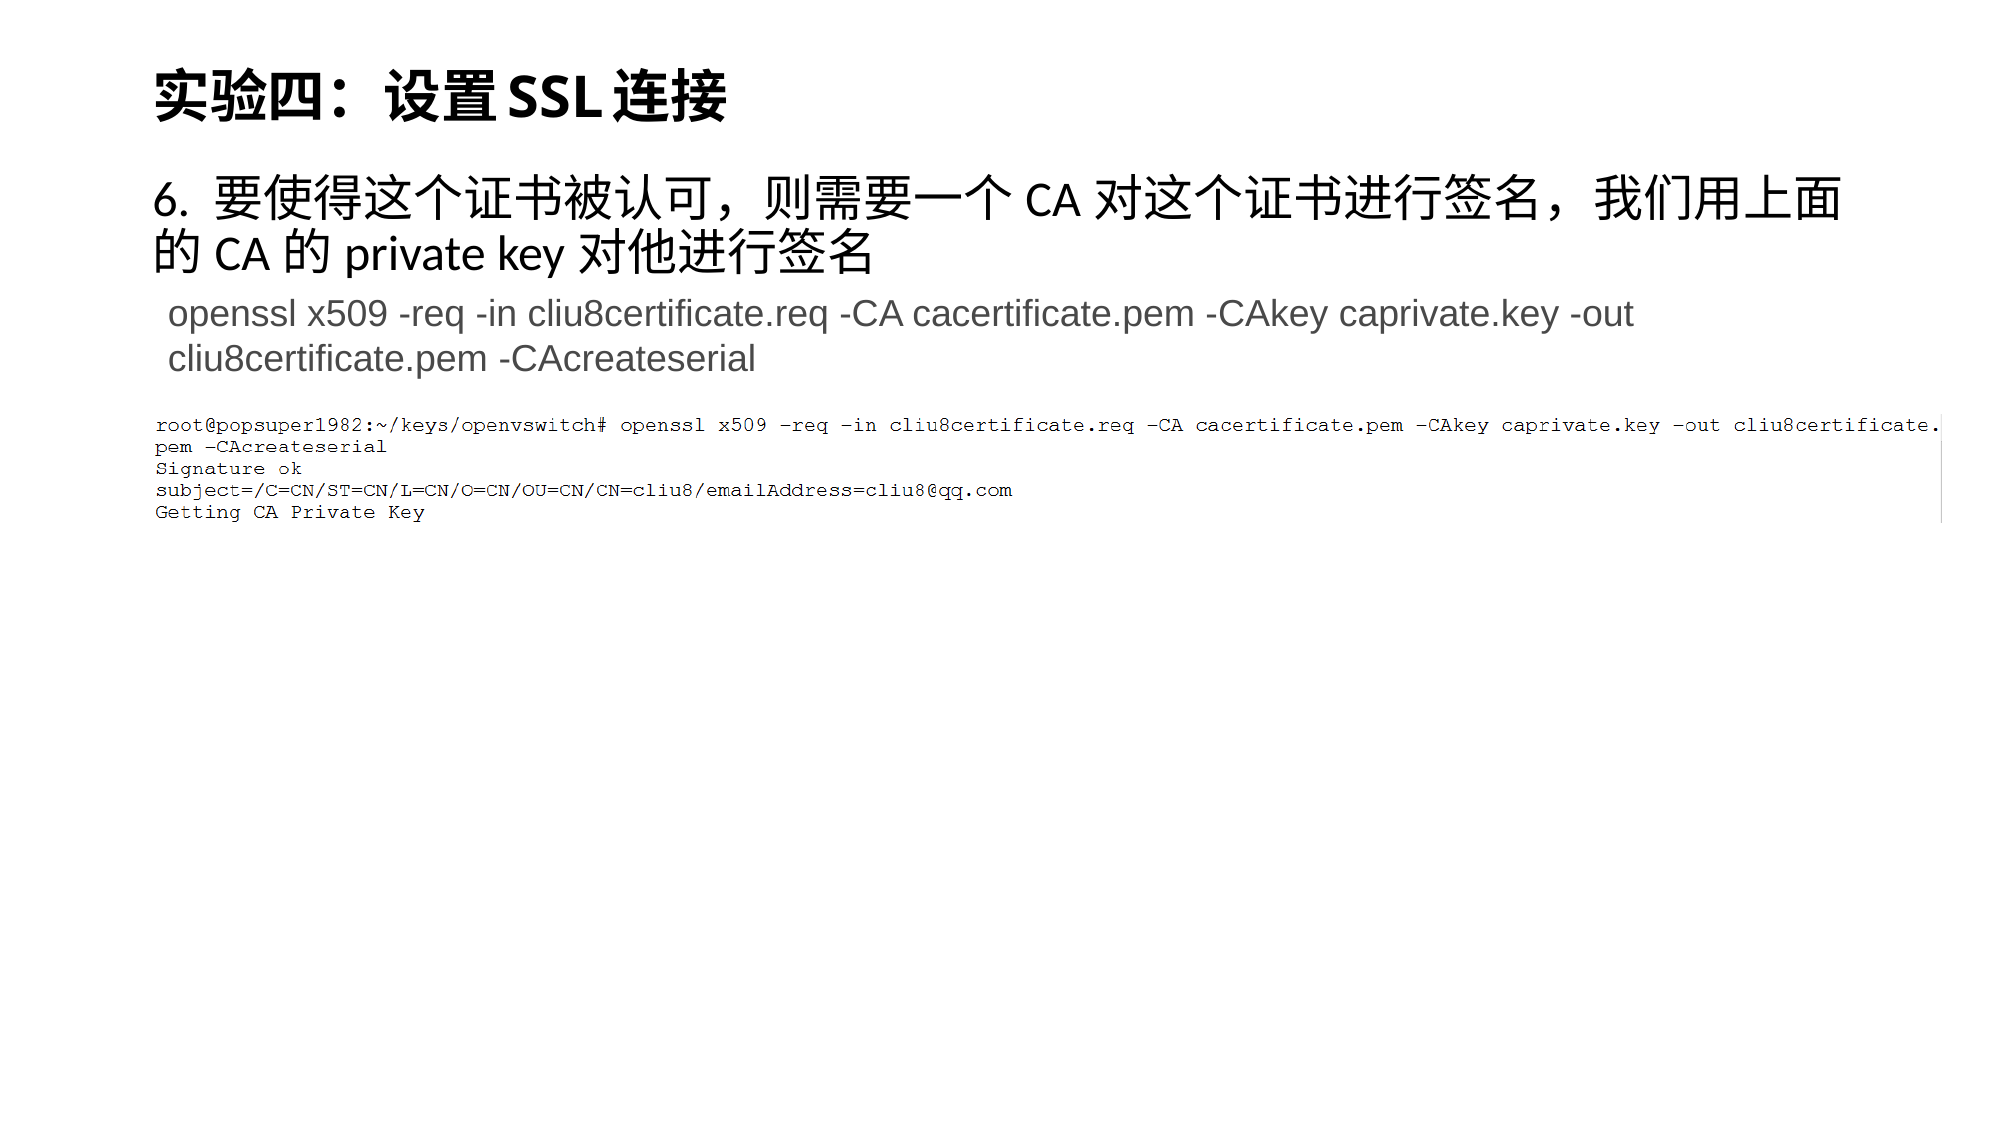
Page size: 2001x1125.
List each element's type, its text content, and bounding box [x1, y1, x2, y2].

title 实验四：设置SSL连接 [137, 59, 1863, 138]
picture [153, 414, 1942, 523]
list 6. 要使得这个证书被认可，则需要一个CA对这个证书进行签名，我们用上面的CA的private key对他进行签名 [137, 165, 1863, 1014]
text_box openssl x509 -req -in cliu8certificate.req -CA cacertificate.pem -CAkey caprivate.key -out cliu8certificate.pem -CAcreateserial [153, 282, 1885, 387]
